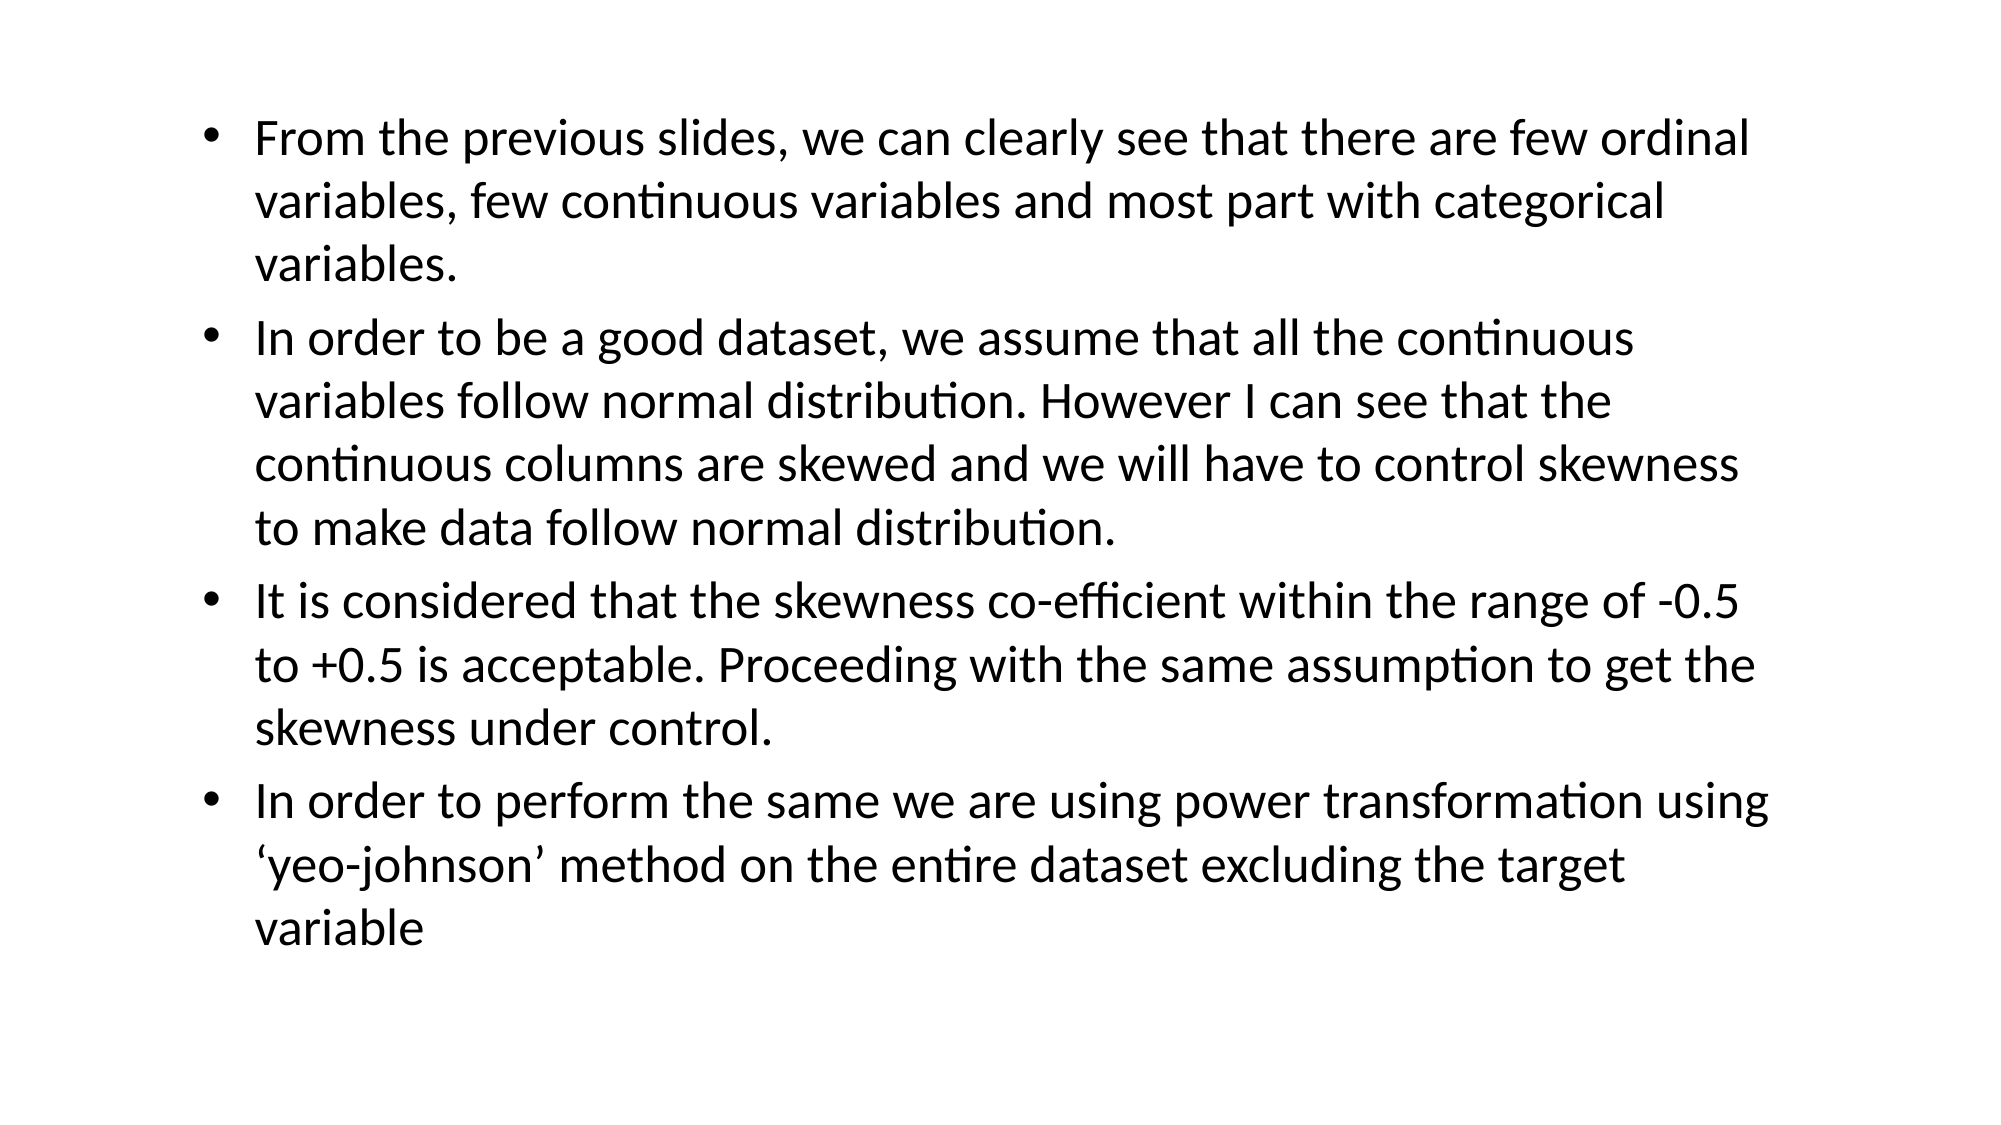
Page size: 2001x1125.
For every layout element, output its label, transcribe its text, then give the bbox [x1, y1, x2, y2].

list From the previous slides, we can clearly see that there are few ordinal variables, few continuous variables and most part with categorical variables. In order to be a good dataset, we assume that all the continuous variables follow normal distribution. However I can see that the continuous columns are skewed and we will have to control skewness to make data follow normal distribution. It is considered that the skewness co-efficient within the range of -0.5 to +0.5 is acceptable. Proceeding with the same assumption to get the skewness under control. In order to perform the same we are using power transformation using ‘yeo-johnson’ method on the entire dataset excluding the target variable [187, 95, 1813, 968]
